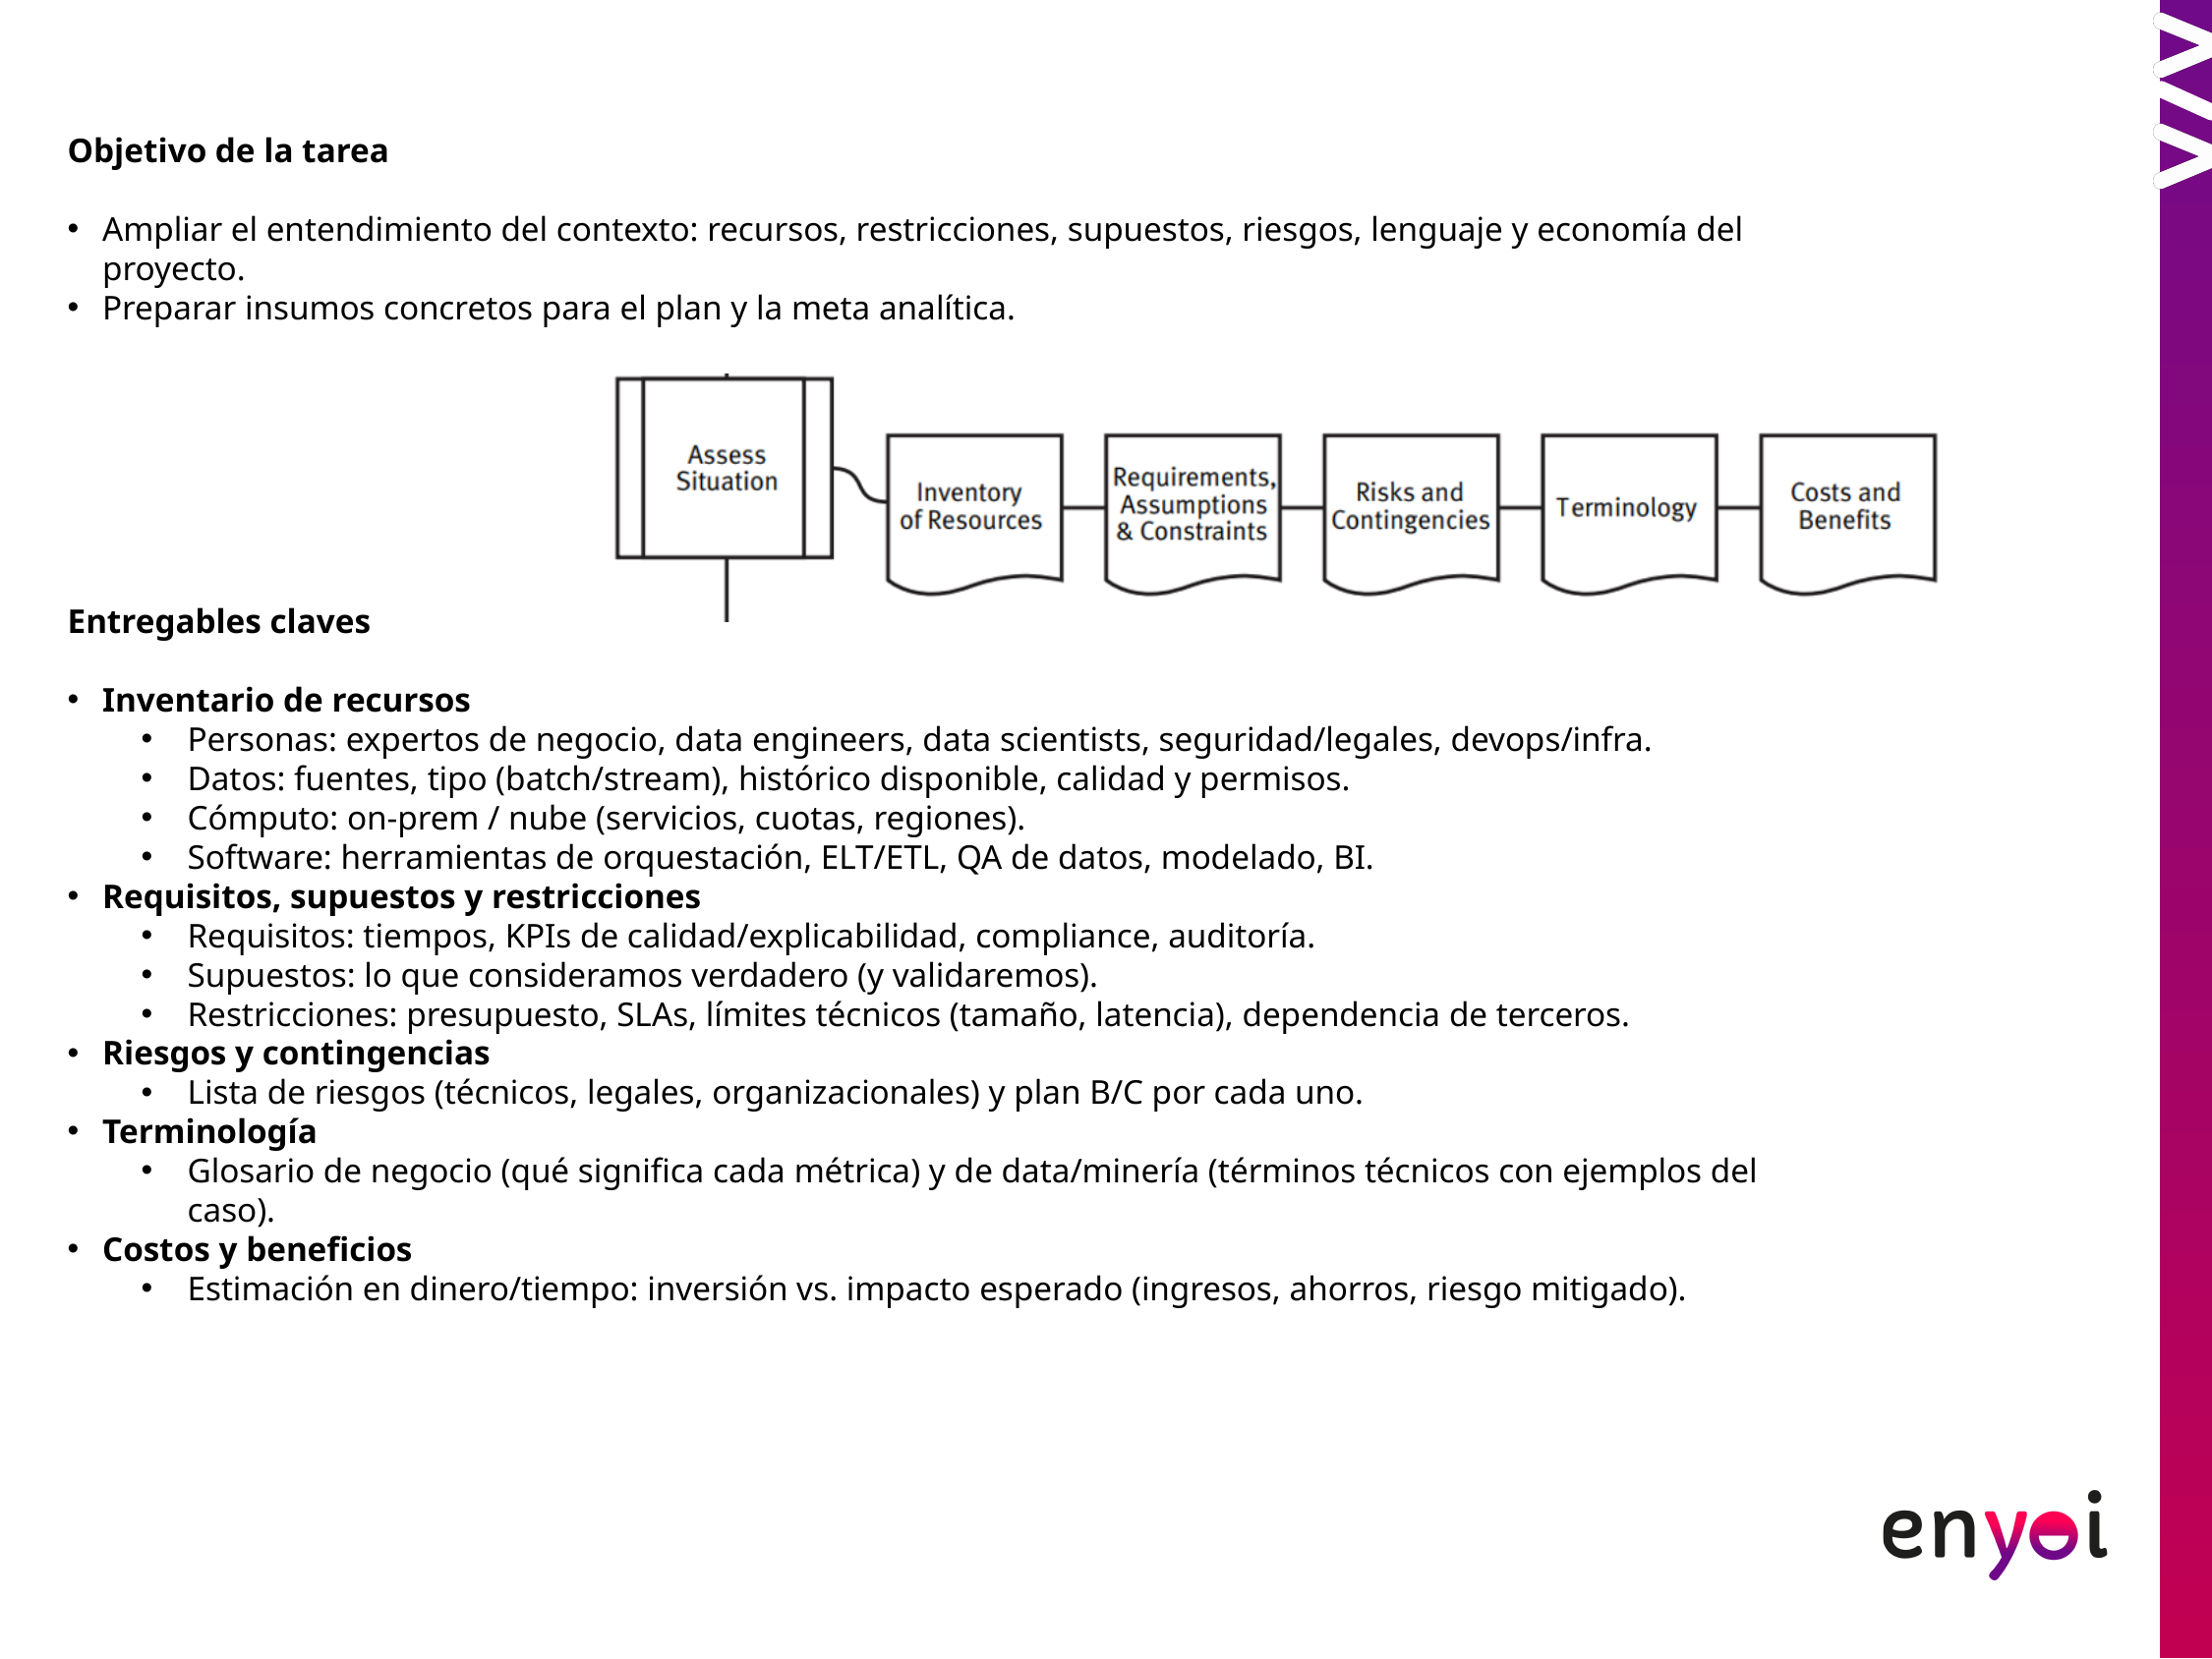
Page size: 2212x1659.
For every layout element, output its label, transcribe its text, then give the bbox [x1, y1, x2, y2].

text_box Objetivo de la tarea Ampliar el entendimiento del contexto: recursos, restricciones, supuestos, riesgos, lenguaje y economía del proyecto. Preparar insumos concretos para el plan y la meta analítica. Entregables claves Inventario de recursos Personas: expertos de negocio, data engineers, data scientists, seguridad/legales, devops/infra. Datos: fuentes, tipo (batch/stream), histórico disponible, calidad y permisos. Cómputo: on-prem / nube (servicios, cuotas, regiones). Software: herramientas de orquestación, ELT/ETL, QA de datos, modelado, BI. Requisitos, supuestos y restricciones Requisitos: tiempos, KPIs de calidad/explicabilidad, compliance, auditoría. Supuestos: lo que consideramos verdadero (y validaremos). Restricciones: presupuesto, SLAs, límites técnicos (tamaño, latencia), dependencia de terceros. Riesgos y contingencias Lista de riesgos (técnicos, legales, organizacionales) y plan B/C por cada uno. Terminología Glosario de negocio (qué significa cada métrica) y de data/minería (términos técnicos con ejemplos del caso). Costos y beneficios Estimación en dinero/tiempo: inversión vs. impacto esperado (ingresos, ahorros, riesgo mitigado). [52, 123, 1832, 1315]
picture [611, 372, 1967, 623]
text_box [2149, 0, 2212, 1659]
text_box [1883, 1490, 2108, 1580]
